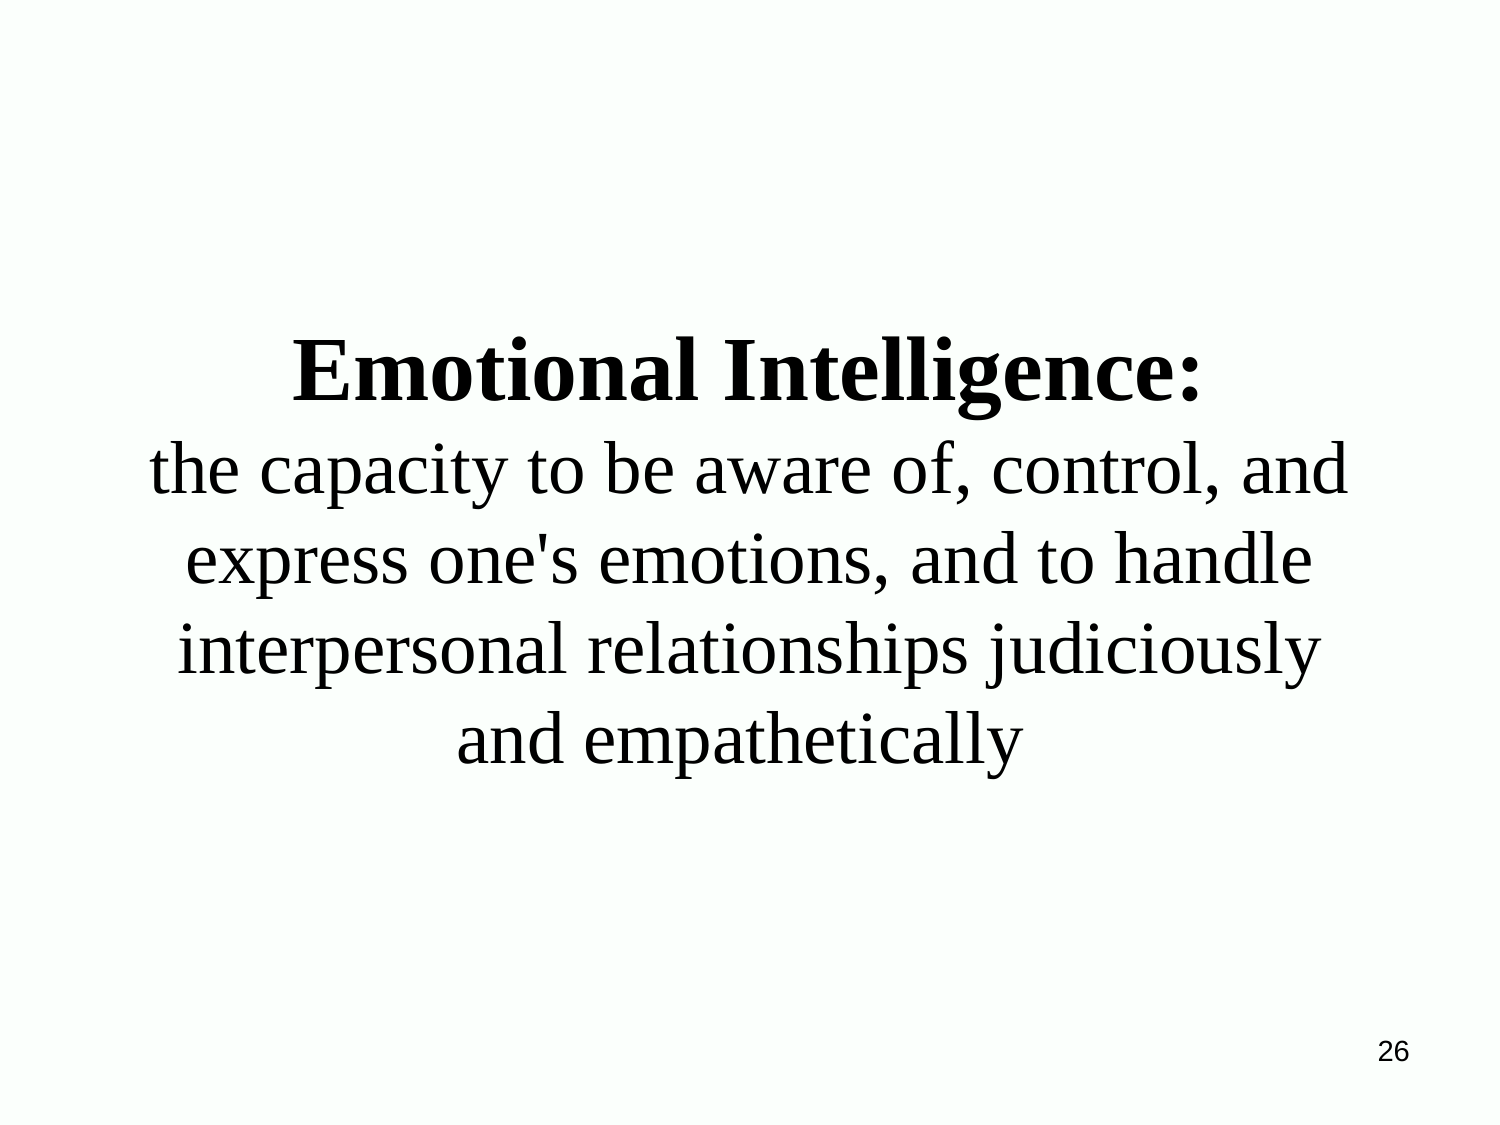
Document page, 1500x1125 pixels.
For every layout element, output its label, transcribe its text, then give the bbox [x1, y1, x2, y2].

title Emotional Intelligence: the capacity to be aware of, control, and express one's emotions, and to handle interpersonal relationships judiciously and empathetically [112, 99, 1388, 988]
slide_number 26 [1250, 1024, 1425, 1103]
